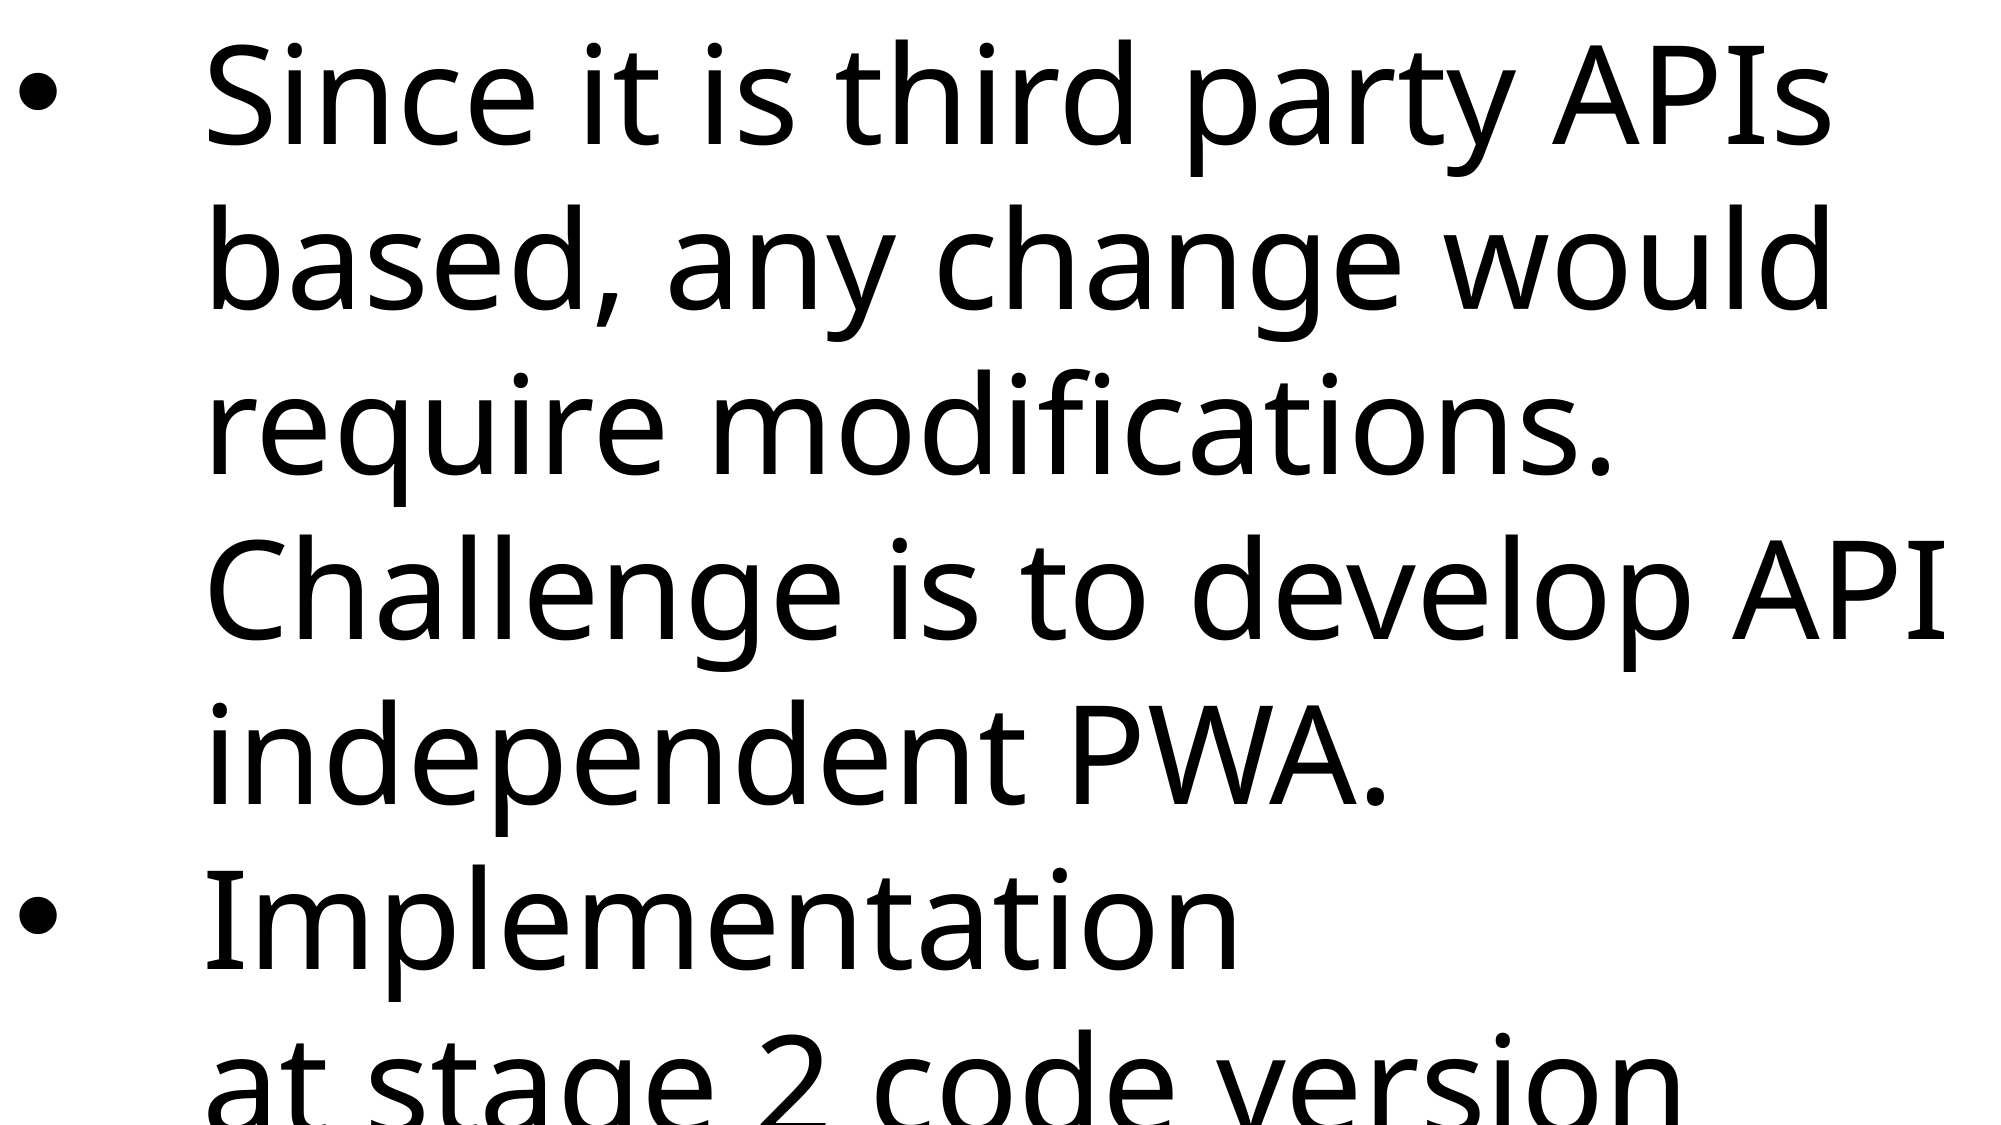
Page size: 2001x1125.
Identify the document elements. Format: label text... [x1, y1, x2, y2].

text_box Since it is third party APIs based, any change would require modifications. Challenge is to develop API independent PWA. Implementation at stage 2 code version controlling sounds troublesome. [0, 0, 1979, 1125]
